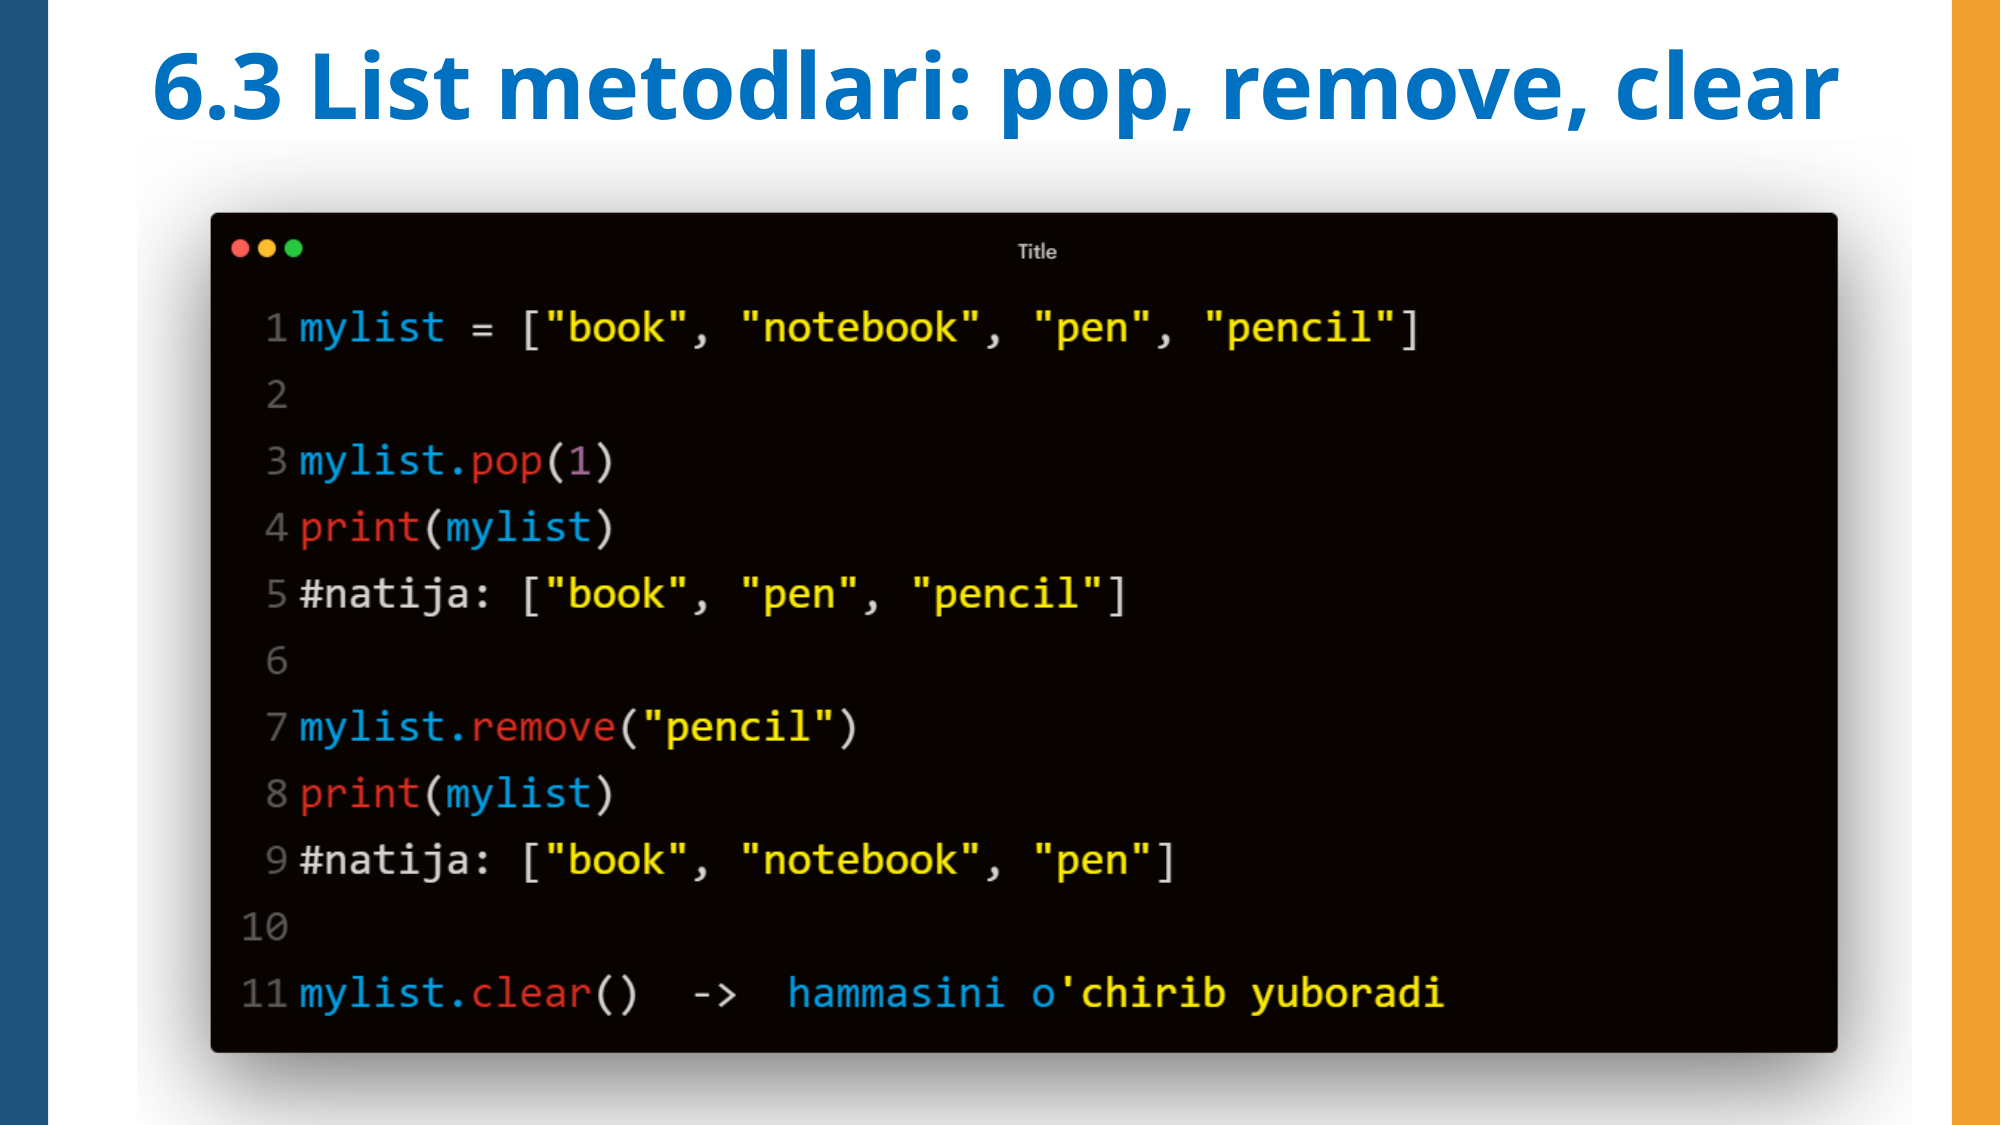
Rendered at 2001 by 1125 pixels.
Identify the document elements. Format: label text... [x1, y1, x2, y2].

picture [137, 139, 1912, 1125]
text_box [1951, 0, 2000, 1125]
text_box 6.3 List metodlari: pop, remove, clear [137, 0, 1863, 139]
text_box [0, 0, 49, 1125]
